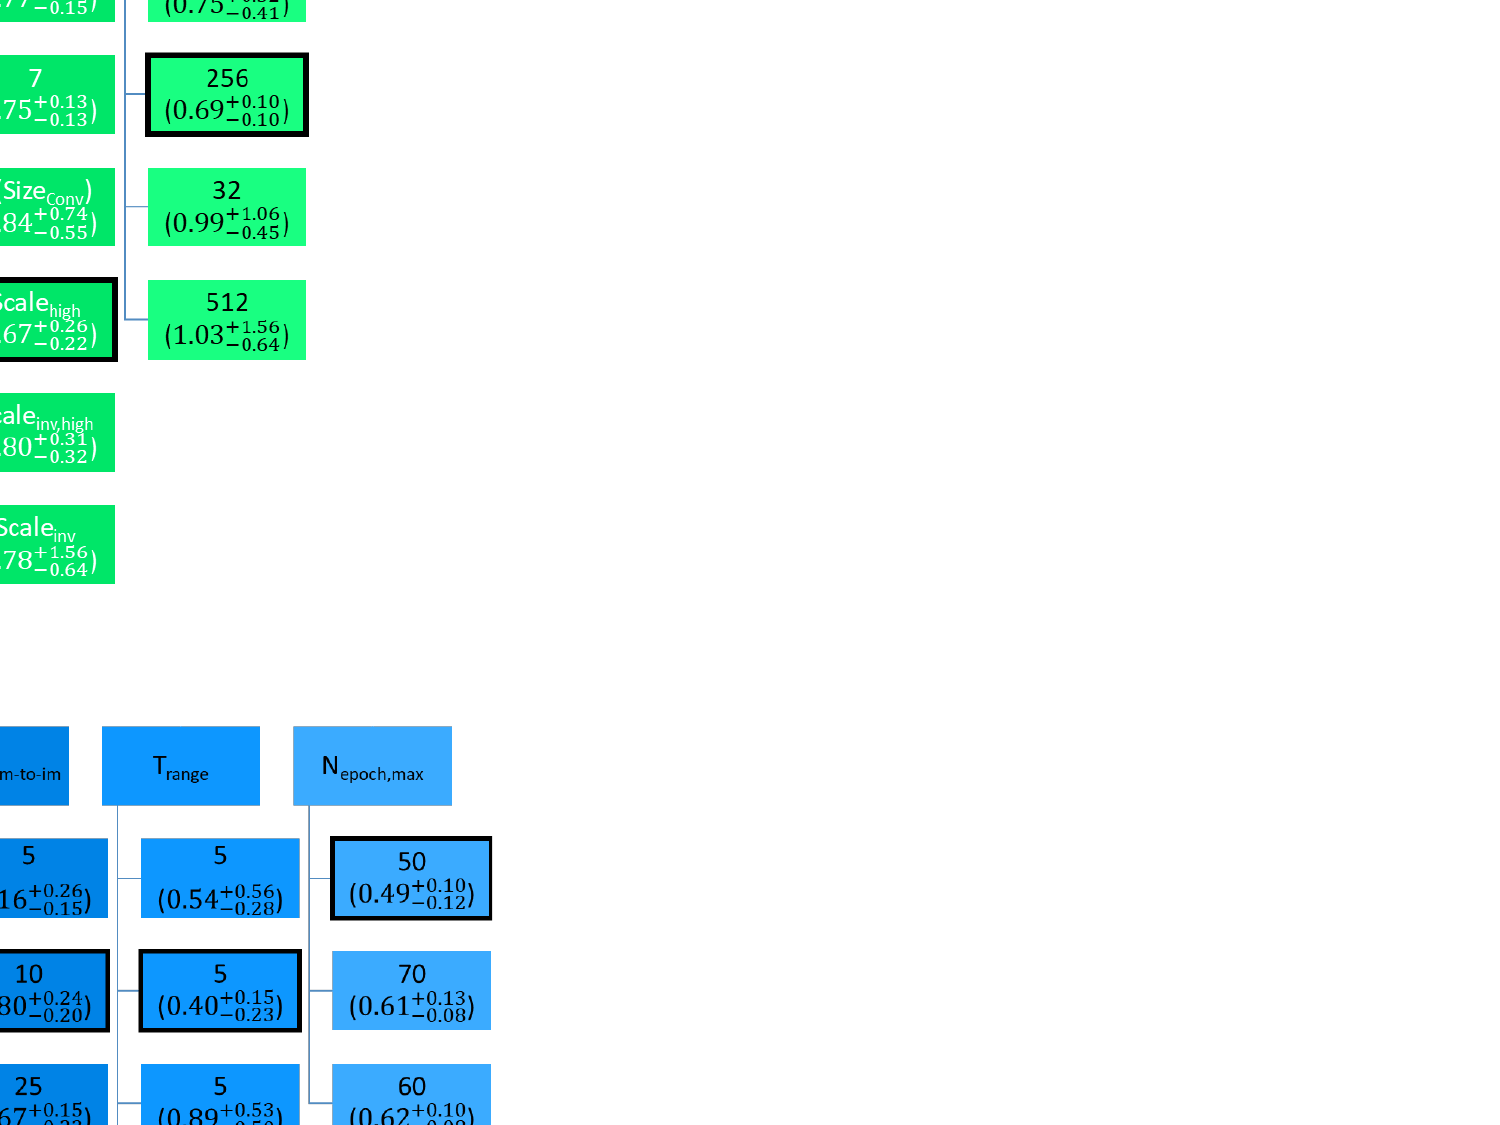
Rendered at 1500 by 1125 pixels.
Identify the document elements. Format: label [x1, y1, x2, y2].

picture [0, 726, 493, 1125]
picture [0, 0, 325, 706]
